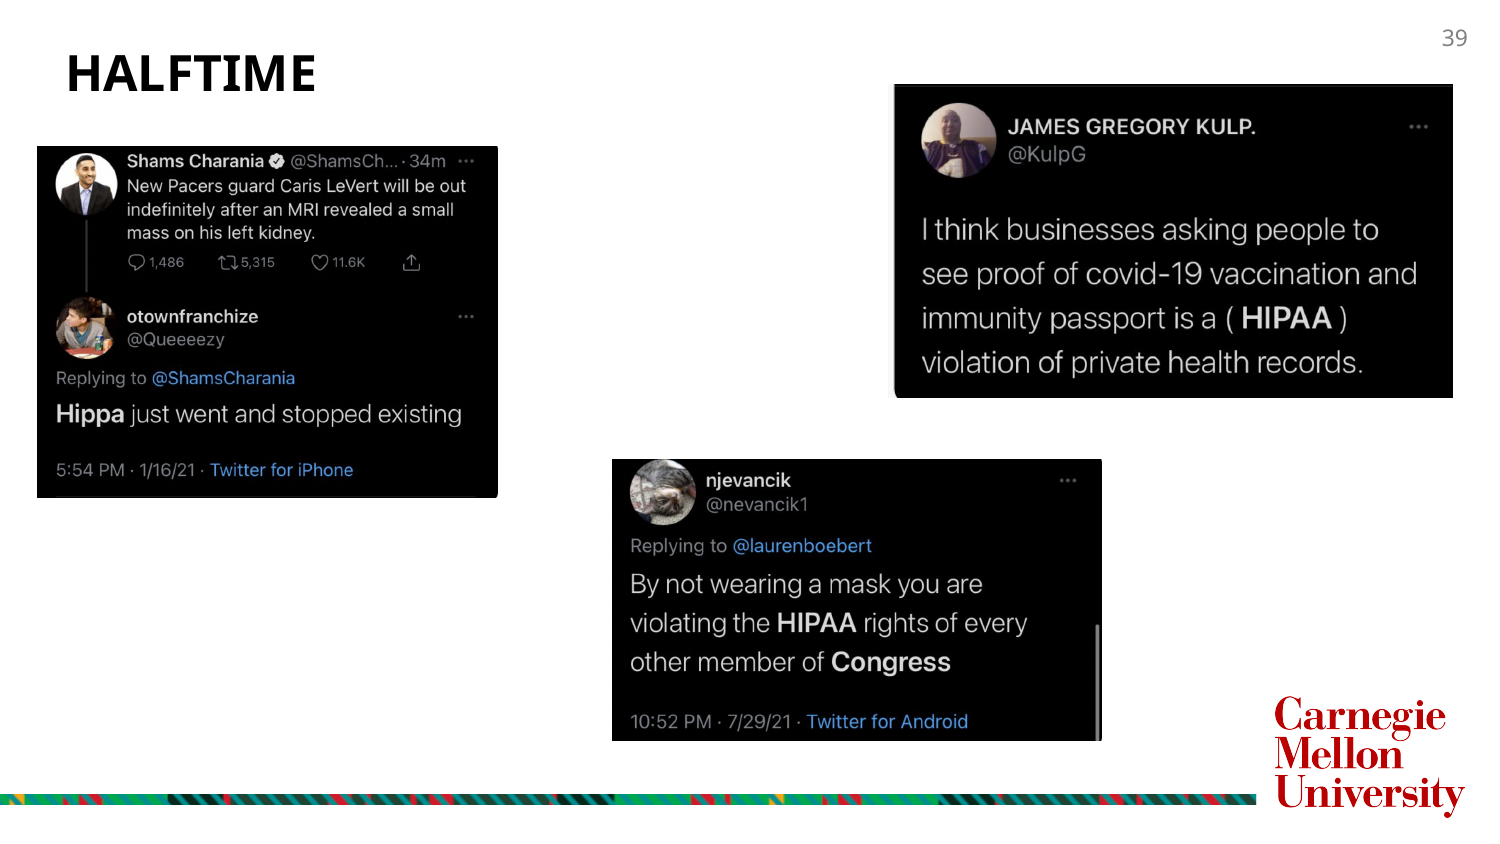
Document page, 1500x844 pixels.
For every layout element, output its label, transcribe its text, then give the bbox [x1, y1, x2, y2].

title HALFTIME [50, 34, 1400, 135]
picture [612, 459, 1103, 742]
picture [37, 146, 498, 498]
picture [888, 84, 1453, 398]
picture [0, 794, 1257, 805]
picture [1275, 696, 1465, 818]
